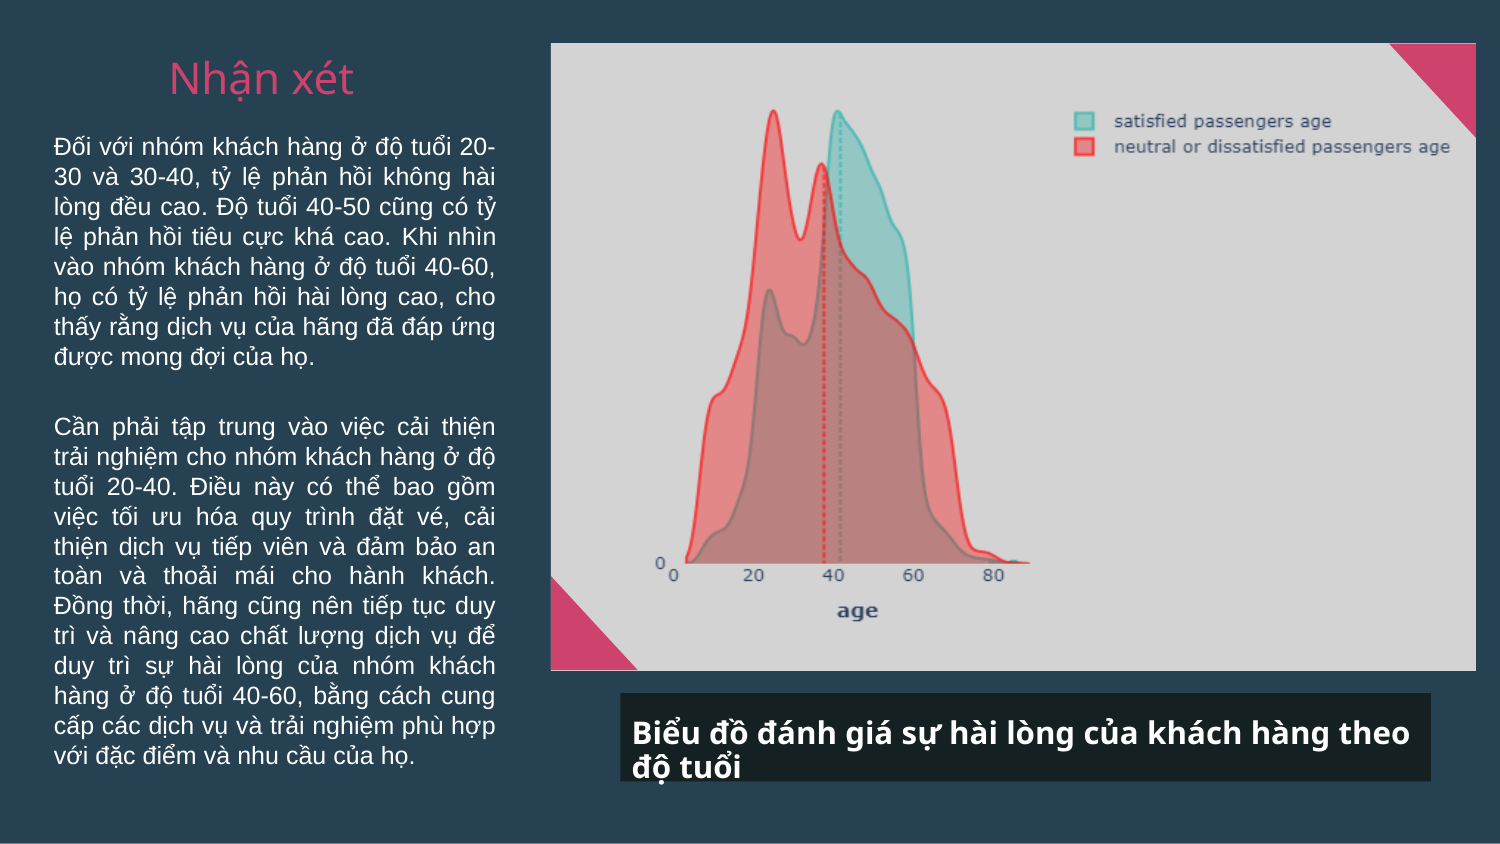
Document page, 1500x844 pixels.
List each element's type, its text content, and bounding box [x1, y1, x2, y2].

text_box Đối với nhóm khách hàng ở độ tuổi 20-30 và 30-40, tỷ lệ phản hồi không hài lòng đều cao. Độ tuổi 40-50 cũng có tỷ lệ phản hồi tiêu cực khá cao. Khi nhìn vào nhóm khách hàng ở độ tuổi 40-60, họ có tỷ lệ phản hồi hài lòng cao, cho thấy rằng dịch vụ của hãng đã đáp ứng được mong đợi của họ. [39, 123, 512, 378]
text_box [618, 691, 1433, 784]
picture [550, 43, 1477, 671]
text_box Biểu đồ đánh giá sự hài lòng của khách hàng theo độ tuổi [620, 712, 1431, 763]
text_box Nhận xét [116, 50, 407, 94]
text_box Cần phải tập trung vào việc cải thiện trải nghiệm cho nhóm khách hàng ở độ tuổi 20-40. Điều này có thể bao gồm việc tối ưu hóa quy trình đặt vé, cải thiện dịch vụ tiếp viên và đảm bảo an toàn và thoải mái cho hành khách. Đồng thời, hãng cũng nên tiếp tục duy trì và nâng cao chất lượng dịch vụ để duy trì sự hài lòng của nhóm khách hàng ở độ tuổi 40-60, bằng cách cung cấp các dịch vụ và trải nghiệm phù hợp với đặc điểm và nhu cầu của họ. [39, 402, 512, 777]
